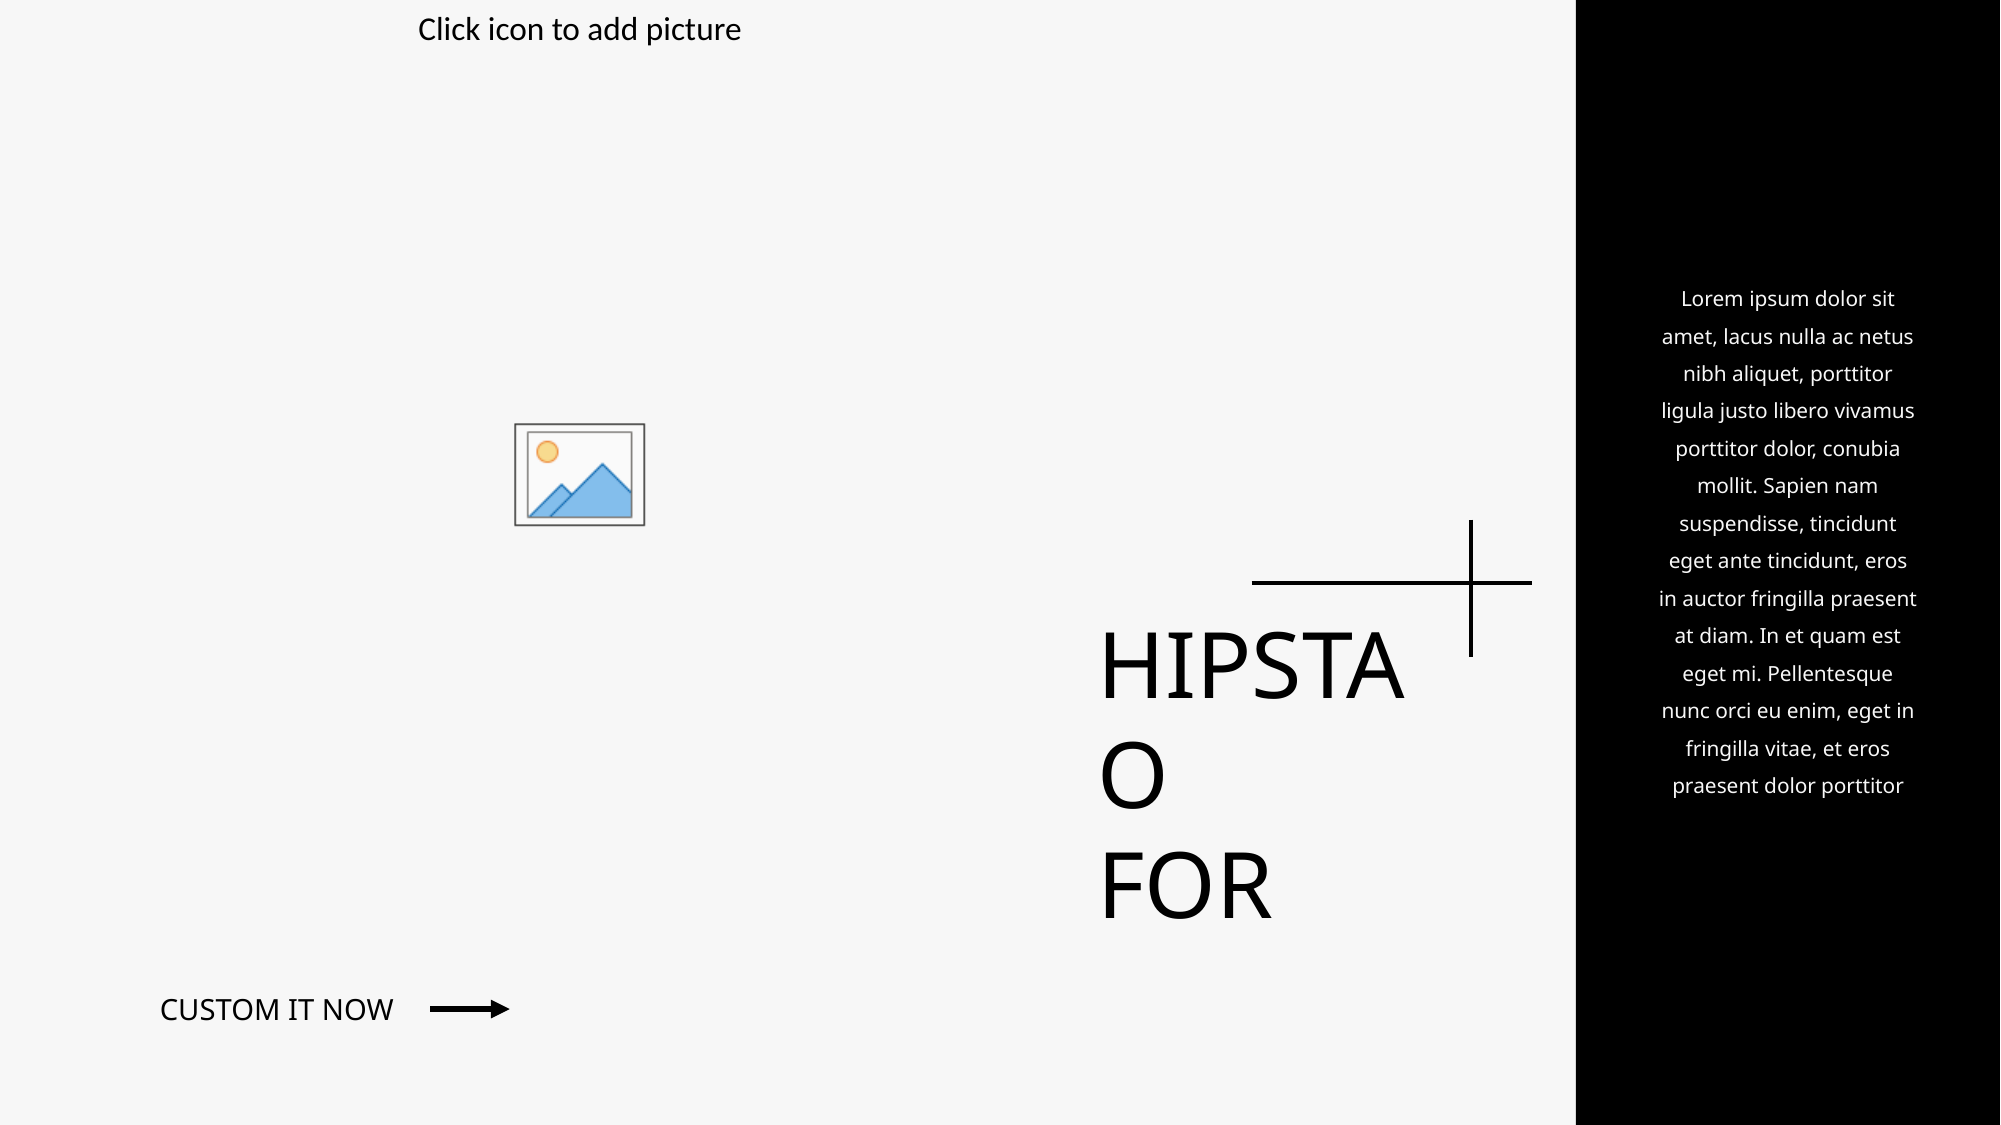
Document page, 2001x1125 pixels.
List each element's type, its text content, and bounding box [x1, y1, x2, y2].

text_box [1251, 519, 1533, 657]
text_box About Style [179, 950, 610, 1066]
picture [141, 0, 1019, 950]
text_box CUSTOM IT NOW [145, 983, 410, 1034]
text_box HIPSTA O FOR [1082, 599, 1421, 944]
text_box Lorem ipsum dolor sit amet, lacus nulla ac netus nibh aliquet, porttitor ligula justo libero vivamus porttitor dolor, conubia mollit. Sapien nam suspendisse, tincidunt eget ante tincidunt, eros in auctor fringilla praesent at diam. In et quam est eget mi. Pellentesque nunc orci eu enim, eget in fringilla vitae, et eros praesent dolor porttitor [1643, 266, 1933, 805]
text_box [1575, 0, 2000, 1125]
